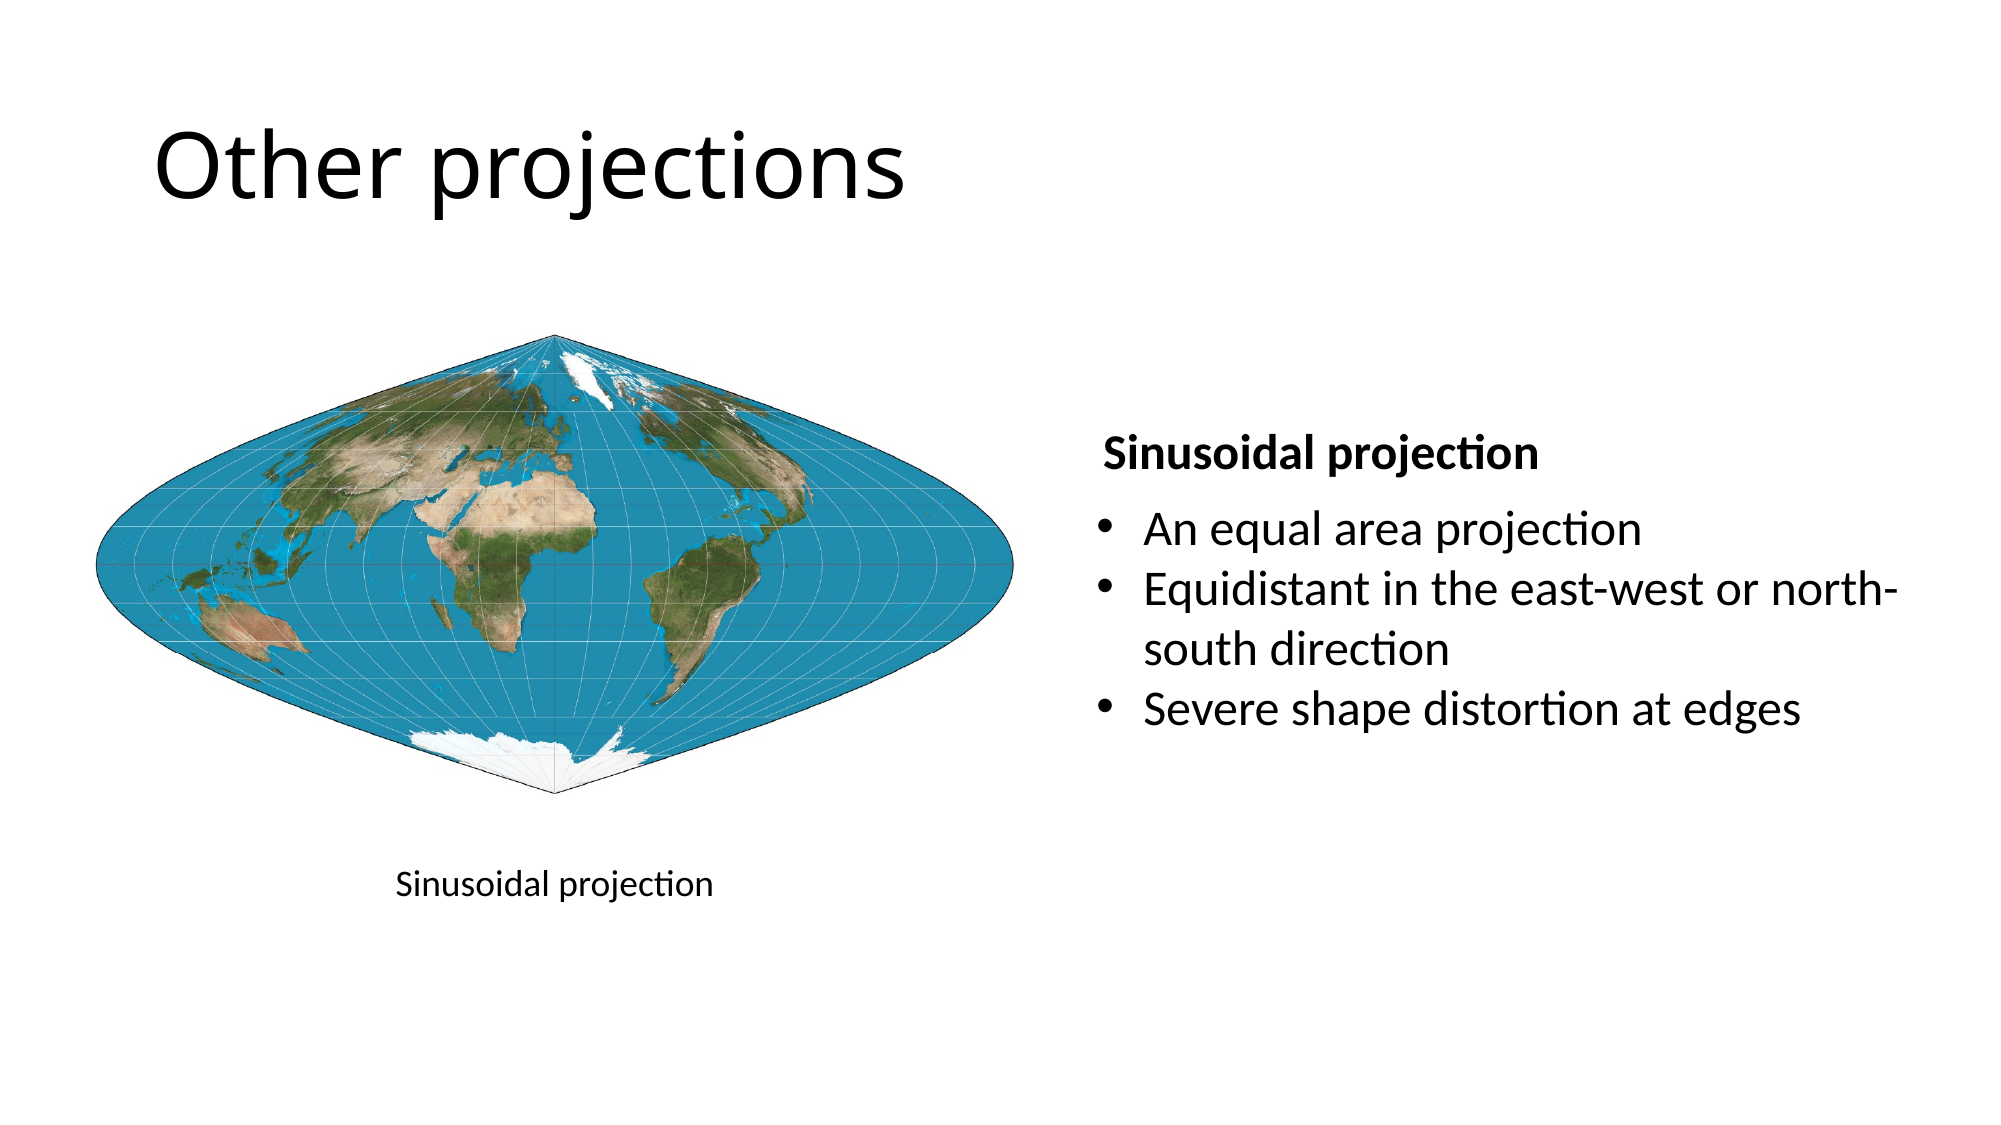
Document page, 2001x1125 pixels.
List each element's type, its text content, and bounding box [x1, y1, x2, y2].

text_box An equal area projection Equidistant in the east-west or north-south direction Severe shape distortion at edges [1081, 487, 1950, 743]
text_box Sinusoidal projection [1088, 412, 1555, 487]
text_box Sinusoidal projection [380, 851, 730, 912]
title Other projections [137, 59, 1863, 278]
picture [93, 332, 1017, 797]
